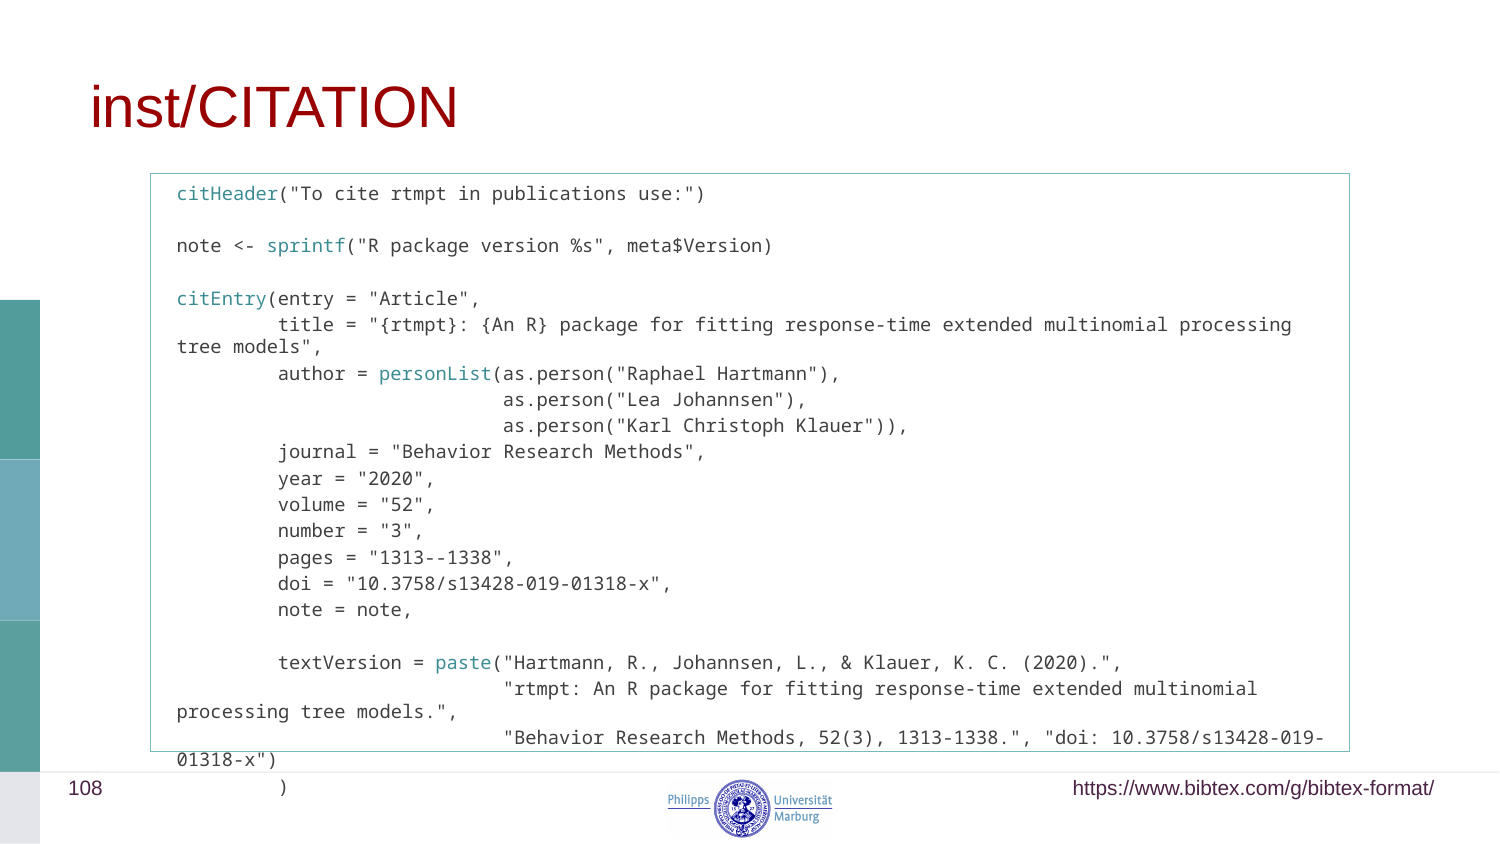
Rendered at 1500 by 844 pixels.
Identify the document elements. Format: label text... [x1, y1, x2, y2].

slide_number 108 [53, 766, 404, 826]
picture [667, 779, 833, 838]
text_box citHeader("To cite rtmpt in publications use:") note <- sprintf("R package version %s", meta$Version) citEntry(entry = "Article", title = "{rtmpt}: {An R} package for fitting response-time extended multinomial processing tree models", author = personList(as.person("Raphael Hartmann"), as.person("Lea Johannsen"), as.person("Karl Christoph Klauer")), journal = "Behavior Research Methods", year = "2020", volume = "52", number = "3", pages = "1313--1338", doi = "10.3758/s13428-019-01318-x", note = note, textVersion = paste("Hartmann, R., Johannsen, L., & Klauer, K. C. (2020).", "rtmpt: An R package for fitting response-time extended multinomial processing tree models.", "Behavior Research Methods, 52(3), 1313-1338.", "doi: 10.3758/s13428-019-01318-x") ) [150, 173, 1350, 752]
footer https://www.bibtex.com/g/bibtex-format/ [974, 767, 1450, 826]
title inst/CITATION [75, 33, 1425, 175]
